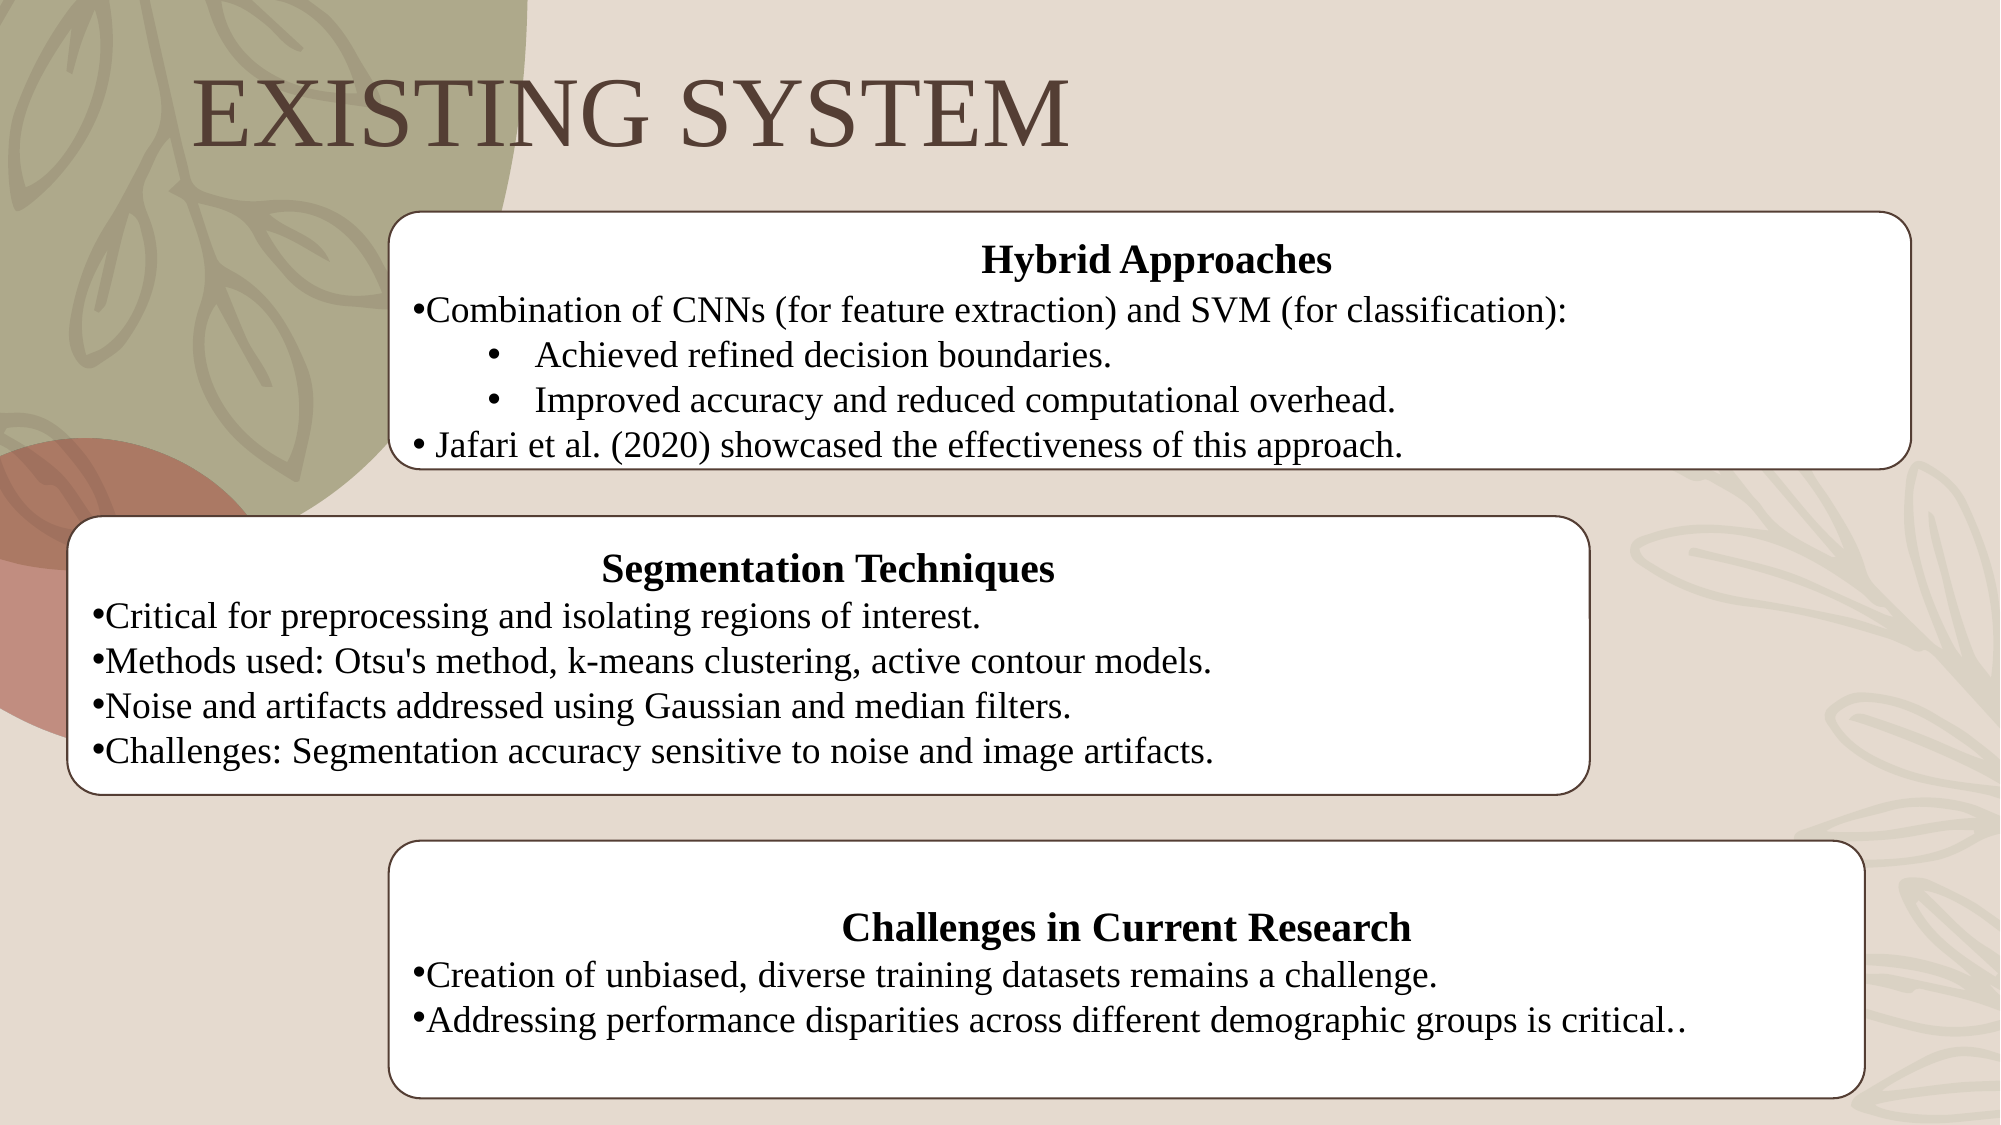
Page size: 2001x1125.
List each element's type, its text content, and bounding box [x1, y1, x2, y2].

picture [0, 438, 279, 750]
text_box Hybrid Approaches Combination of CNNs (for feature extraction) and SVM (for classification): Achieved refined decision boundaries. Improved accuracy and reduced computational overhead. Jafari et al. (2020) showcased the effectiveness of this approach. [387, 210, 1913, 471]
text_box Segmentation Techniques Critical for preprocessing and isolating regions of interest. Methods used: Otsu's method, k-means clustering, active contour models. Noise and artifacts addressed using Gaussian and median filters. Challenges: Segmentation accuracy sensitive to noise and image artifacts. [66, 515, 1591, 796]
title EXISTING SYSTEM [85, 55, 1179, 176]
text_box Challenges in Current Research Creation of unbiased, diverse training datasets remains a challenge. Addressing performance disparities across different demographic groups is critical.. [387, 839, 1866, 1100]
